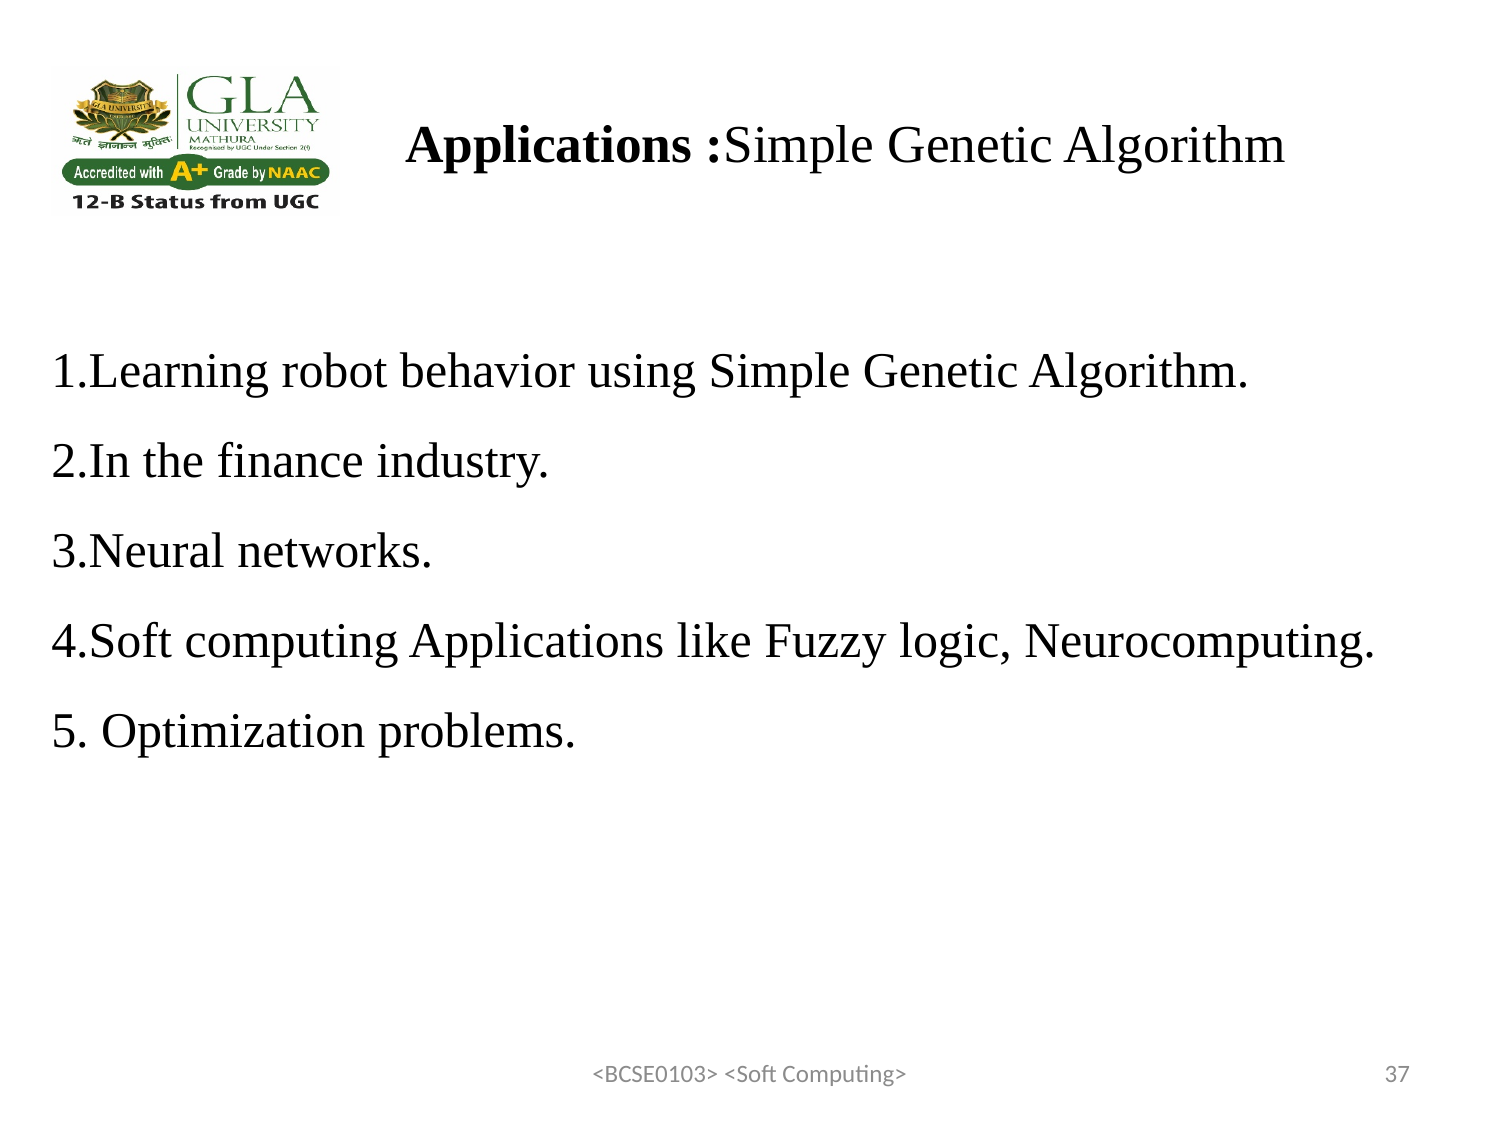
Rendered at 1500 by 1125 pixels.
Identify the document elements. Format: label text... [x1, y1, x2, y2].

picture [51, 66, 340, 217]
title Applications :Simple Genetic Algorithm [75, 94, 1425, 247]
footer <BCSE0103> <Soft Computing> [512, 1042, 988, 1103]
slide_number 37 [1074, 1042, 1425, 1103]
list 1.Learning robot behavior using Simple Genetic Algorithm. 2.In the finance industry. 3.Neural networks. 4.Soft computing Applications like Fuzzy logic, Neurocomputing. 5. Optimization problems. [51, 247, 1449, 921]
